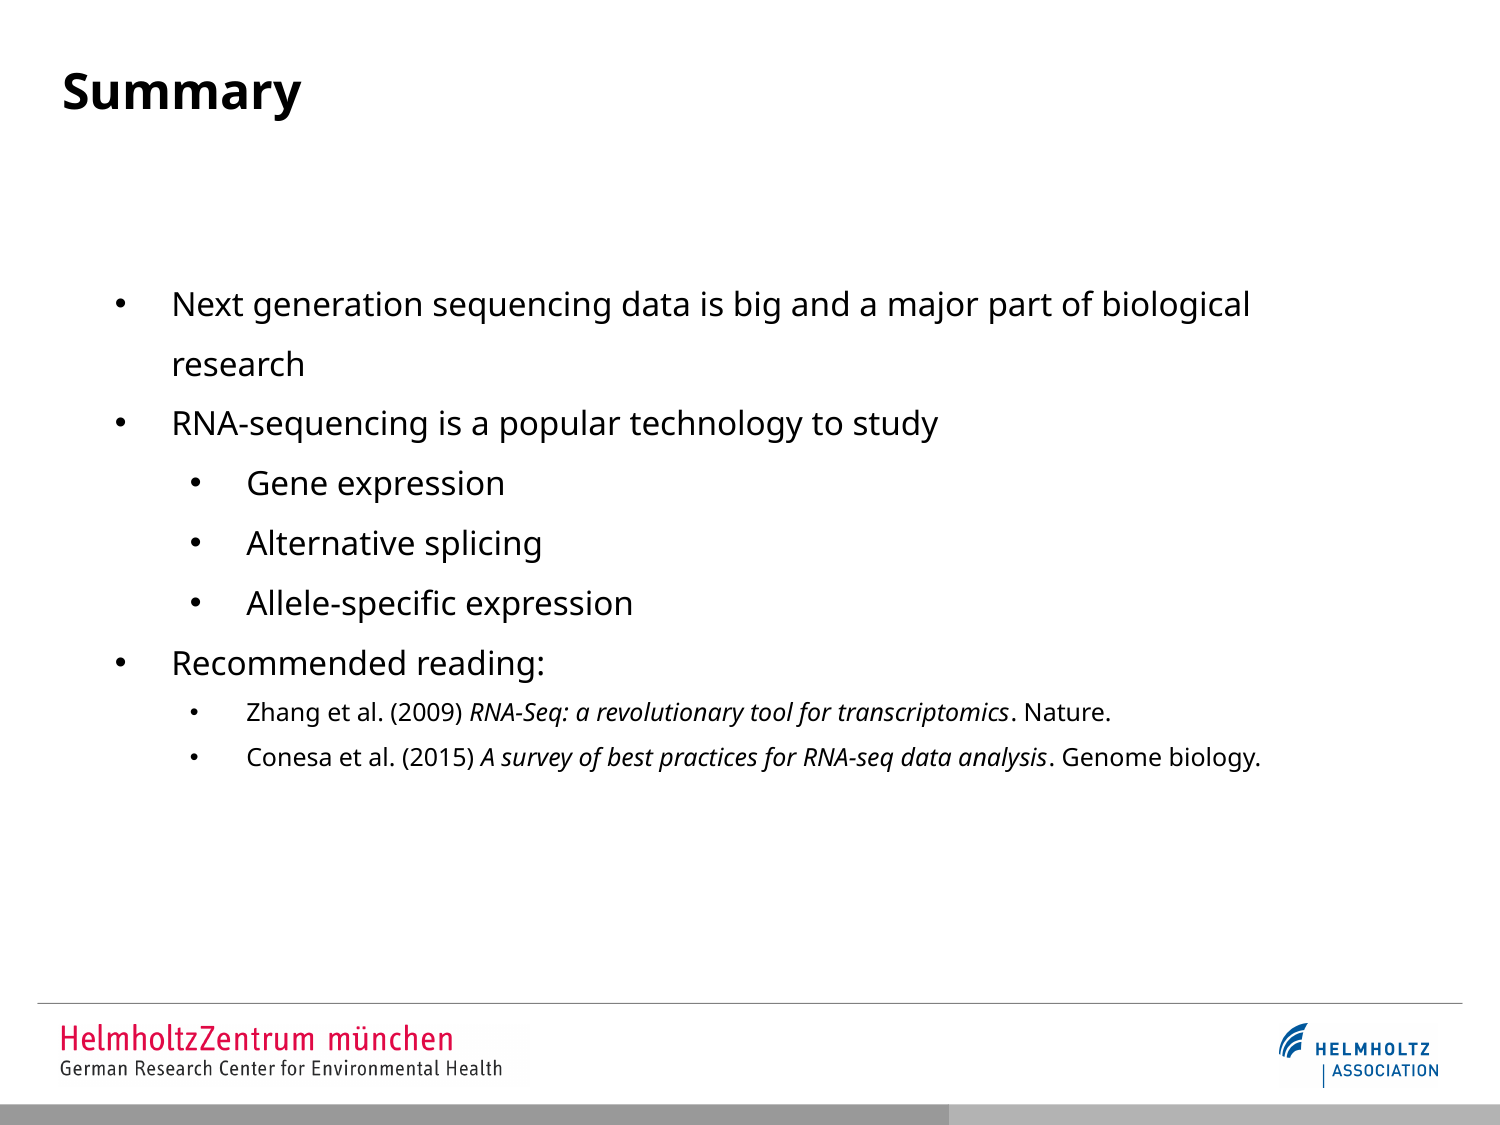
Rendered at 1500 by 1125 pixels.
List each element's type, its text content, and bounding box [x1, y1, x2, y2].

title Summary [47, 52, 1401, 200]
picture [1279, 1023, 1438, 1088]
picture [58, 1024, 530, 1087]
text_box Next generation sequencing data is big and a major part of biological research RNA-sequencing is a popular technology to study Gene expression Alternative splicing Allele-specific expression Recommended reading: Zhang et al. (2009) RNA-Seq: a revolutionary tool for transcriptomics. Nature. Conesa et al. (2015) A survey of best practices for RNA-seq data analysis. Genome biology. [100, 255, 1376, 780]
